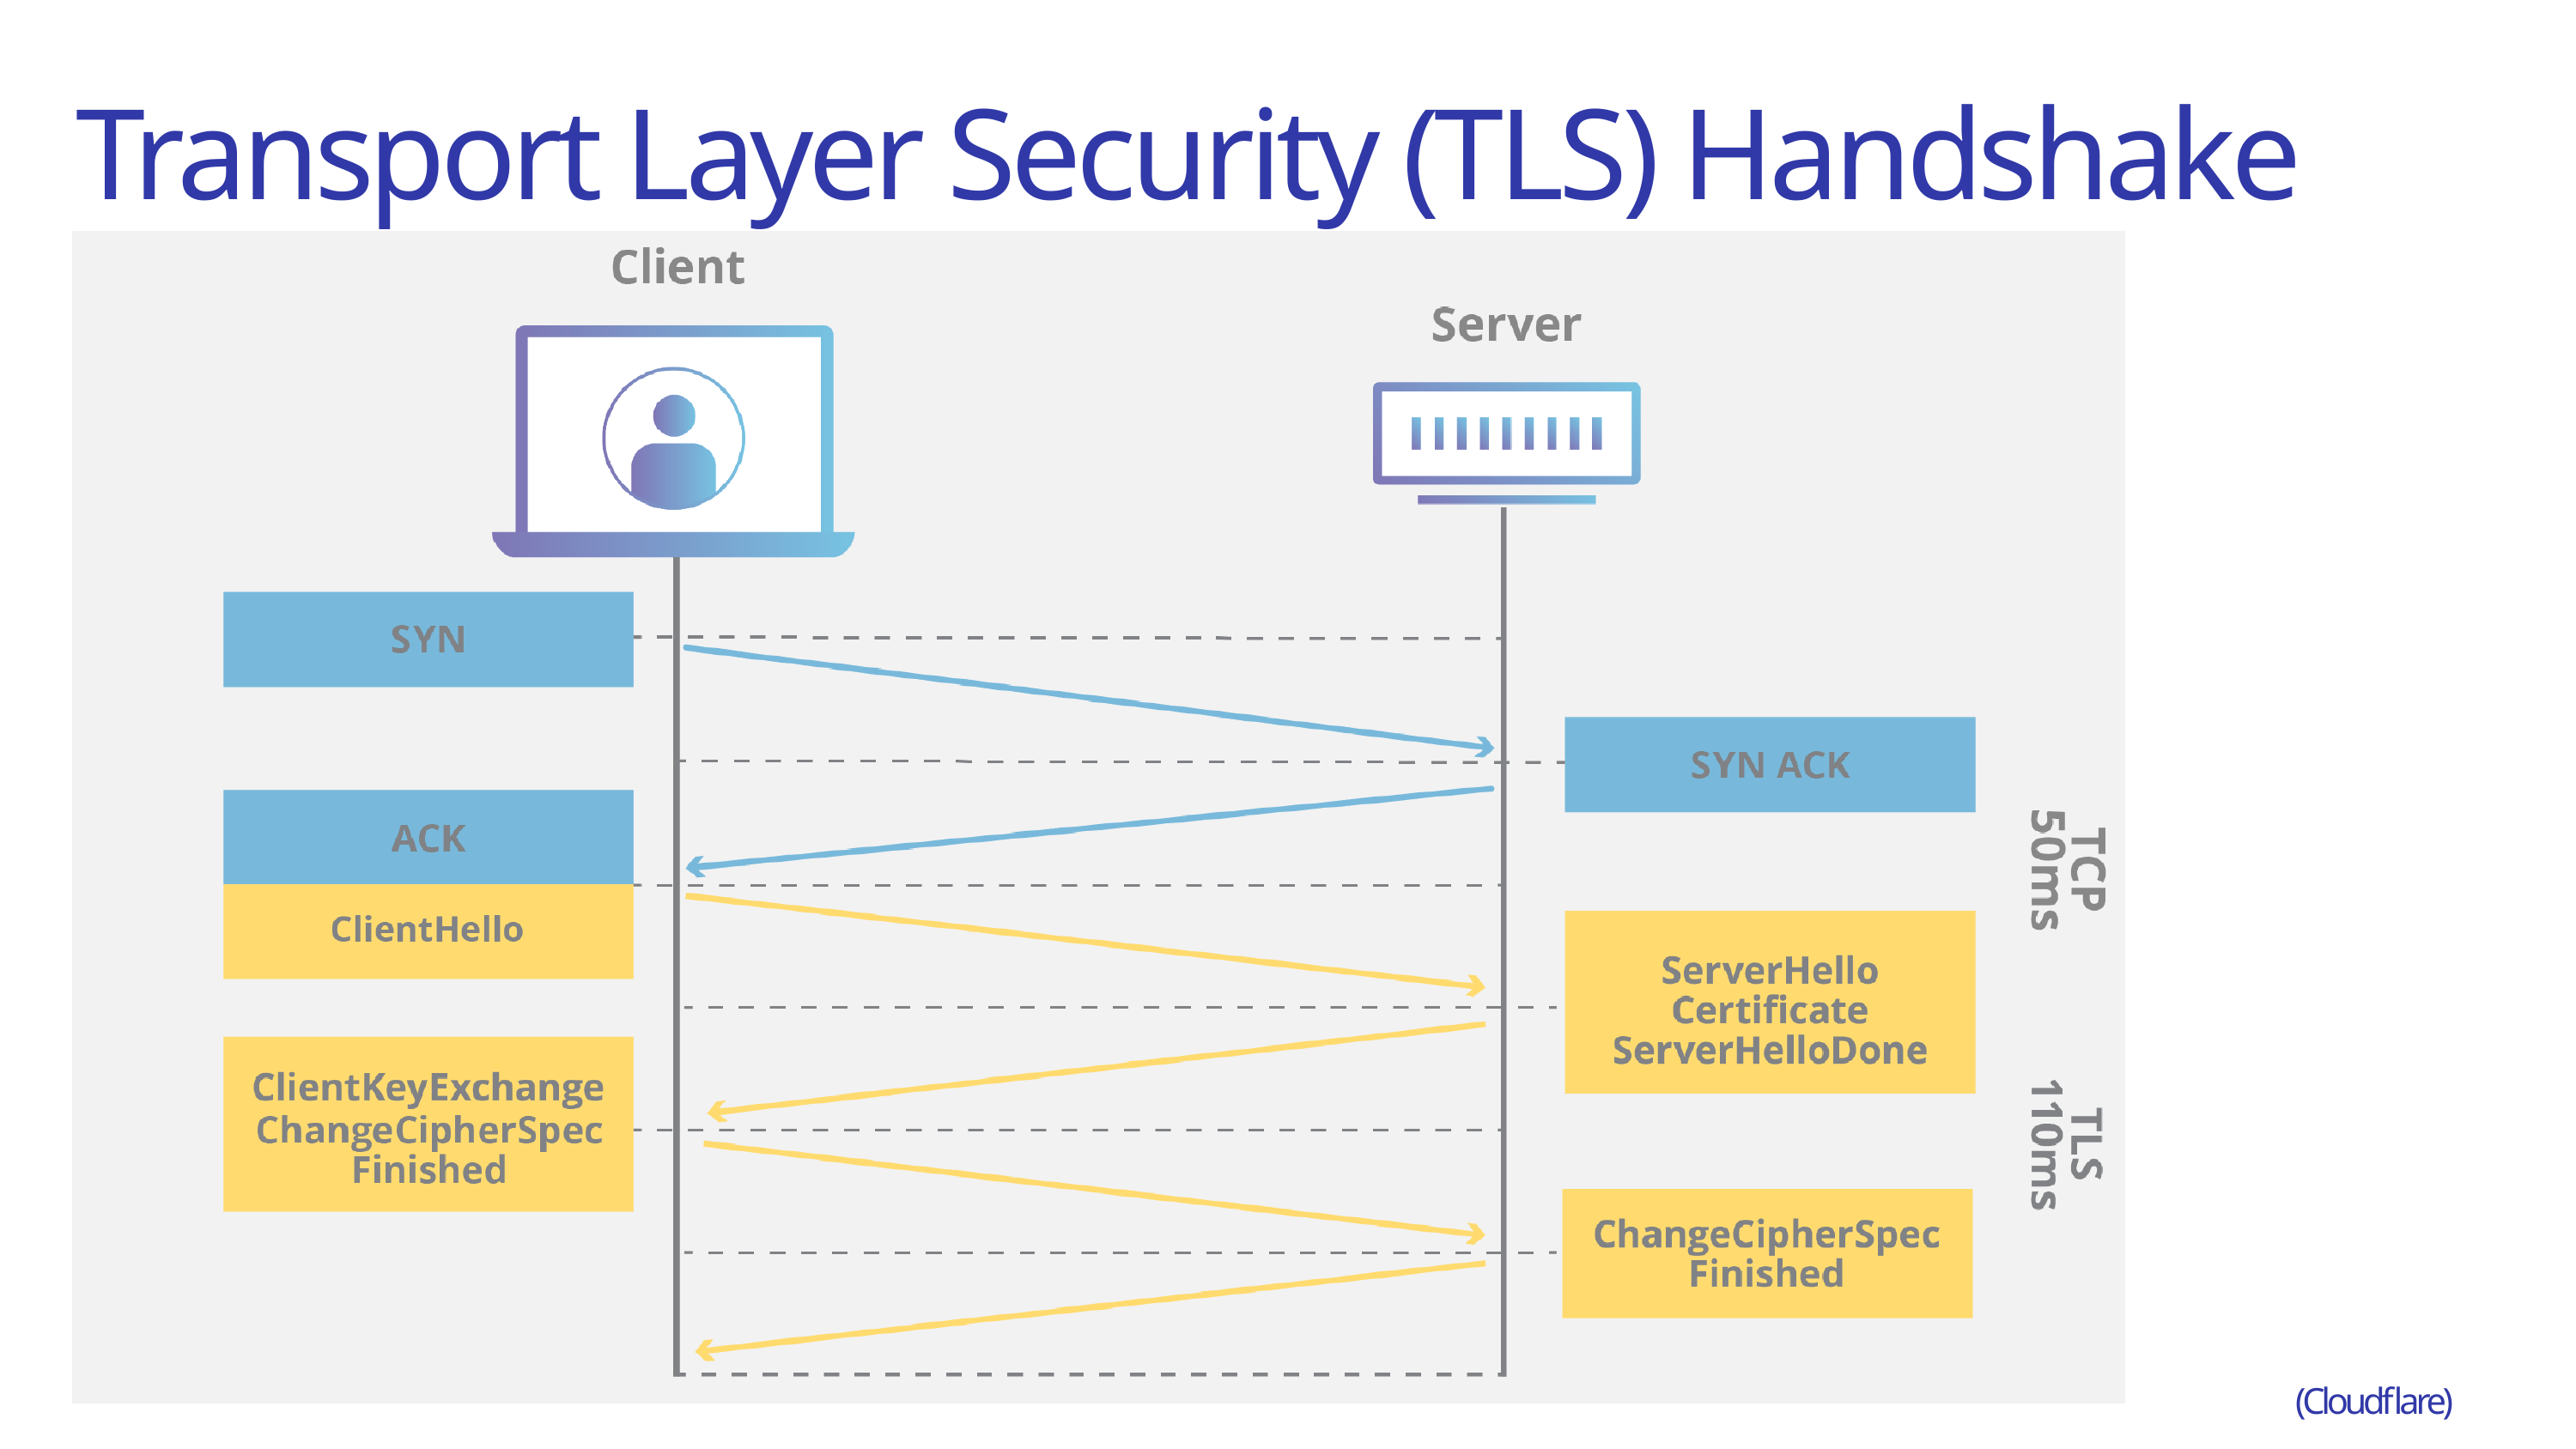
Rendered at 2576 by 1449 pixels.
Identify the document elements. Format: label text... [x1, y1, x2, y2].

text_box Transport Layer Security (TLS) Handshake [76, 88, 2458, 225]
picture [72, 231, 2126, 1404]
text_box (Cloudflare) [2185, 1319, 2563, 1422]
